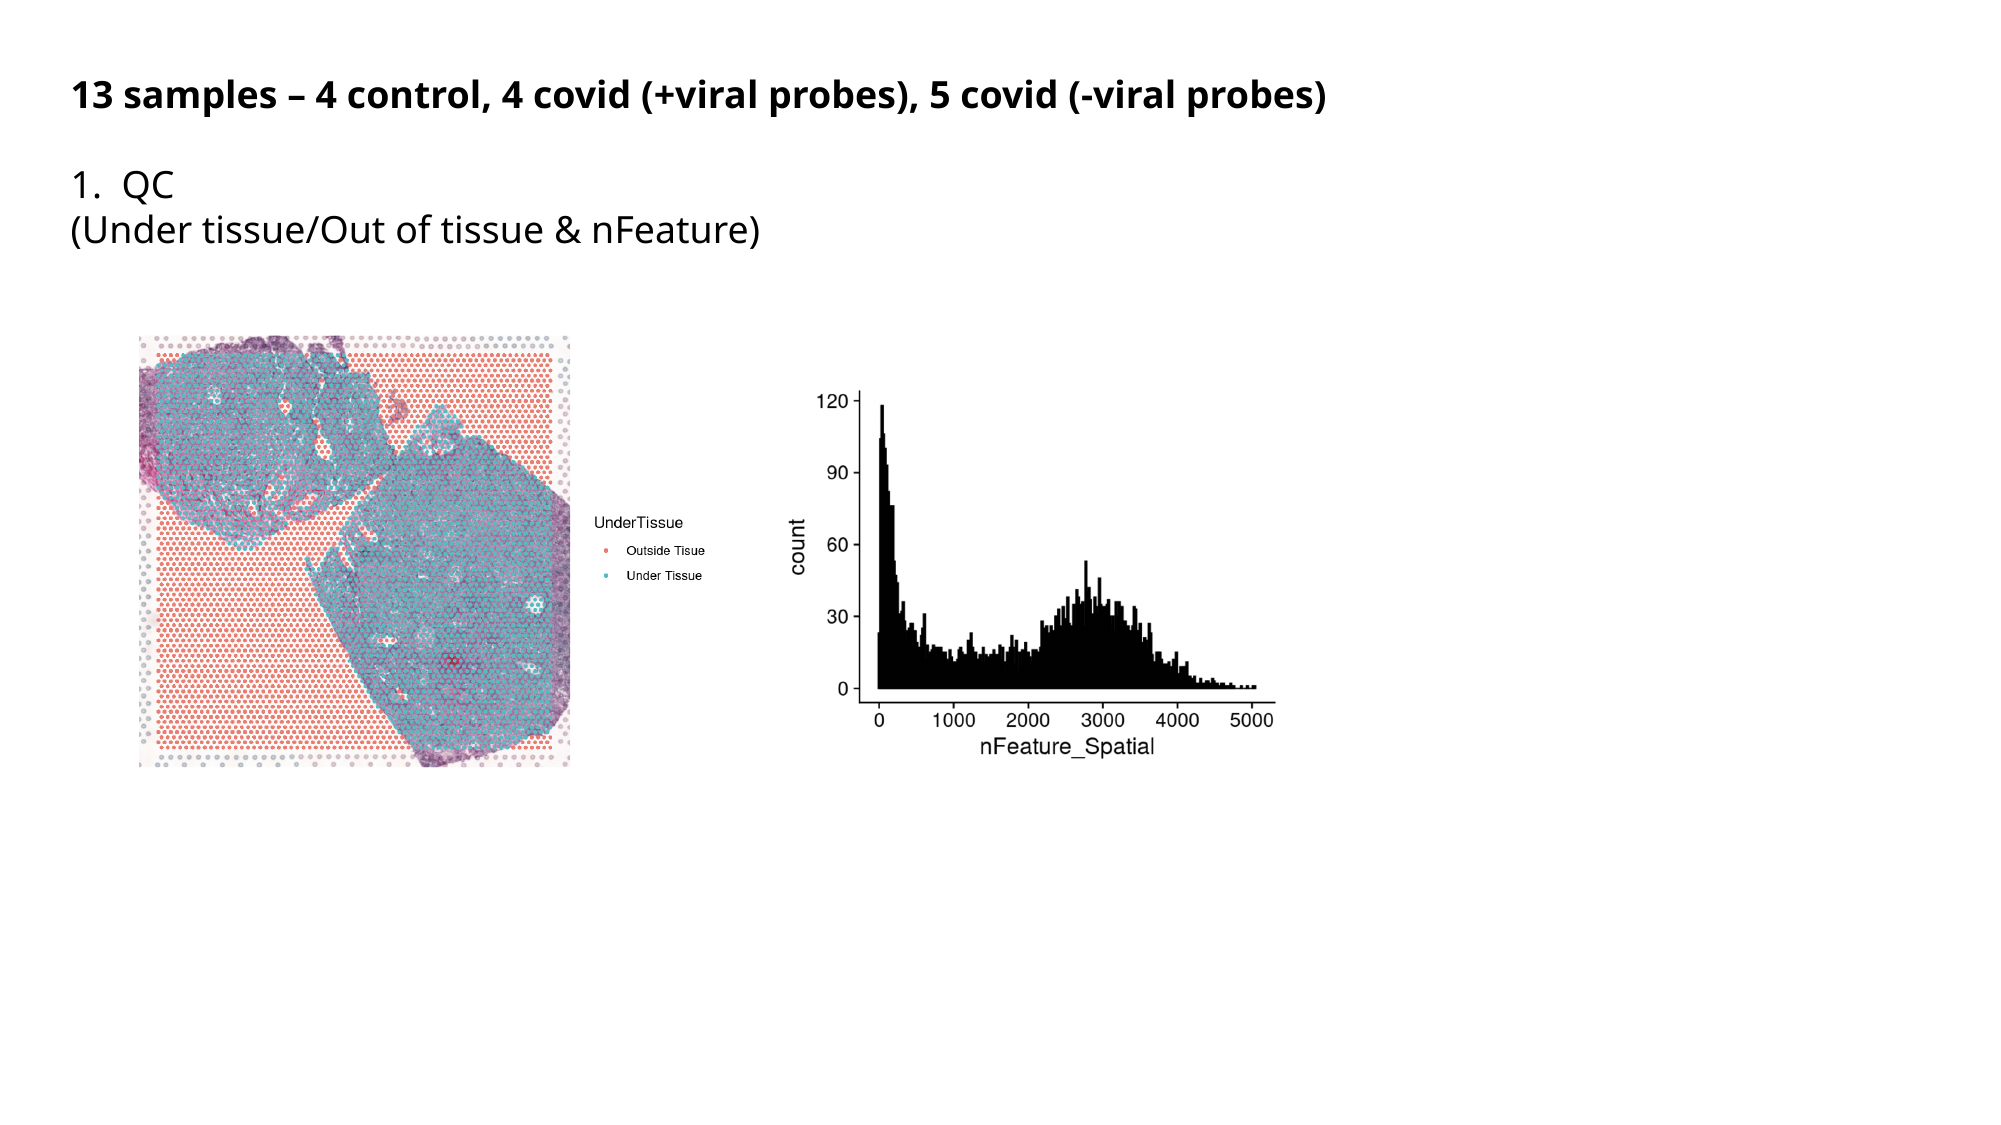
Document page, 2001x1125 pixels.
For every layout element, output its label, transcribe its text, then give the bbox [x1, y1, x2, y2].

picture [786, 353, 1292, 772]
picture [115, 320, 731, 793]
text_box 13 samples – 4 control, 4 covid (+viral probes), 5 covid (-viral probes) 1. QC (Under tissue/Out of tissue & nFeature) [55, 63, 1461, 259]
